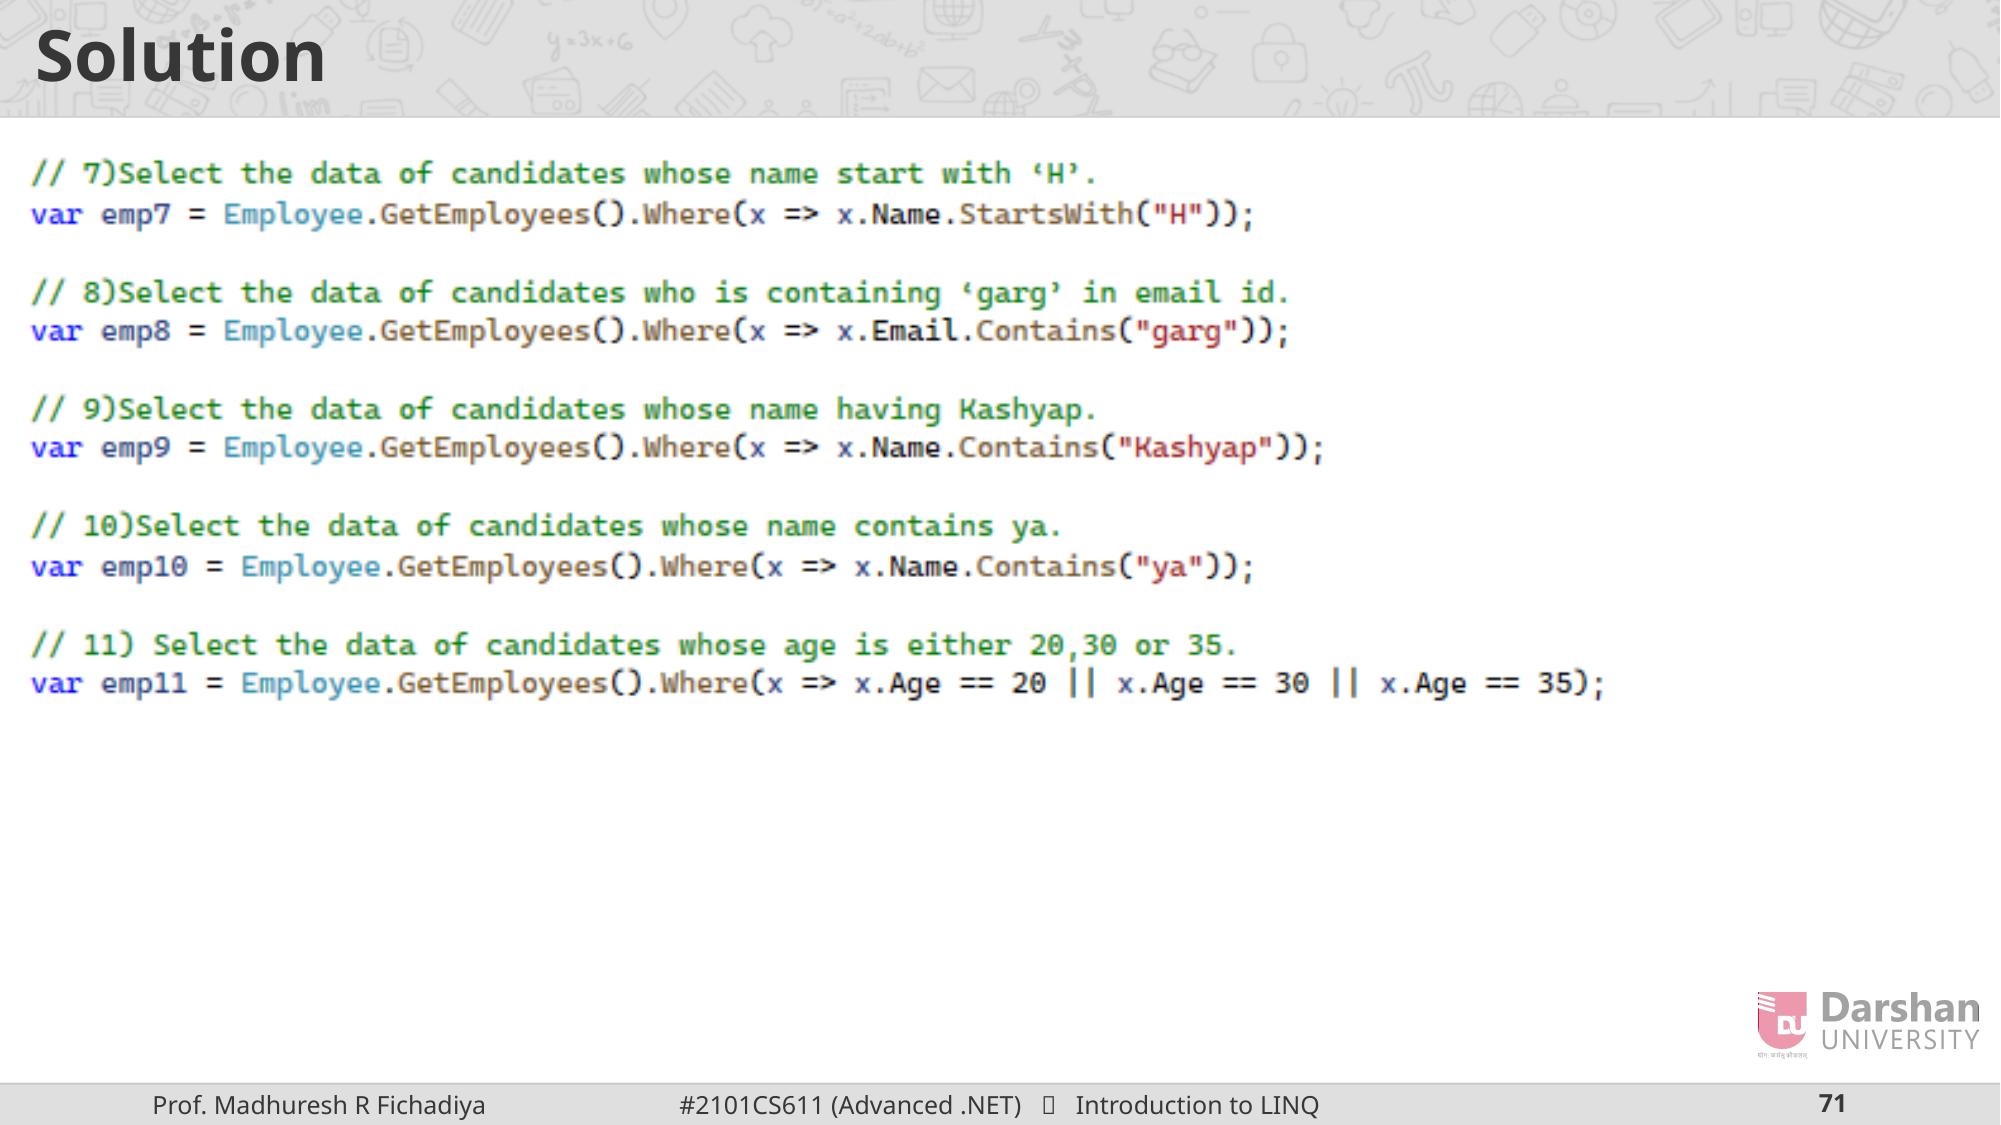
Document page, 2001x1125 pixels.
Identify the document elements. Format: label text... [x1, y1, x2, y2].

picture [21, 141, 1623, 724]
table_cell CE [1758, 992, 1979, 1059]
title Solution [0, 0, 2000, 117]
